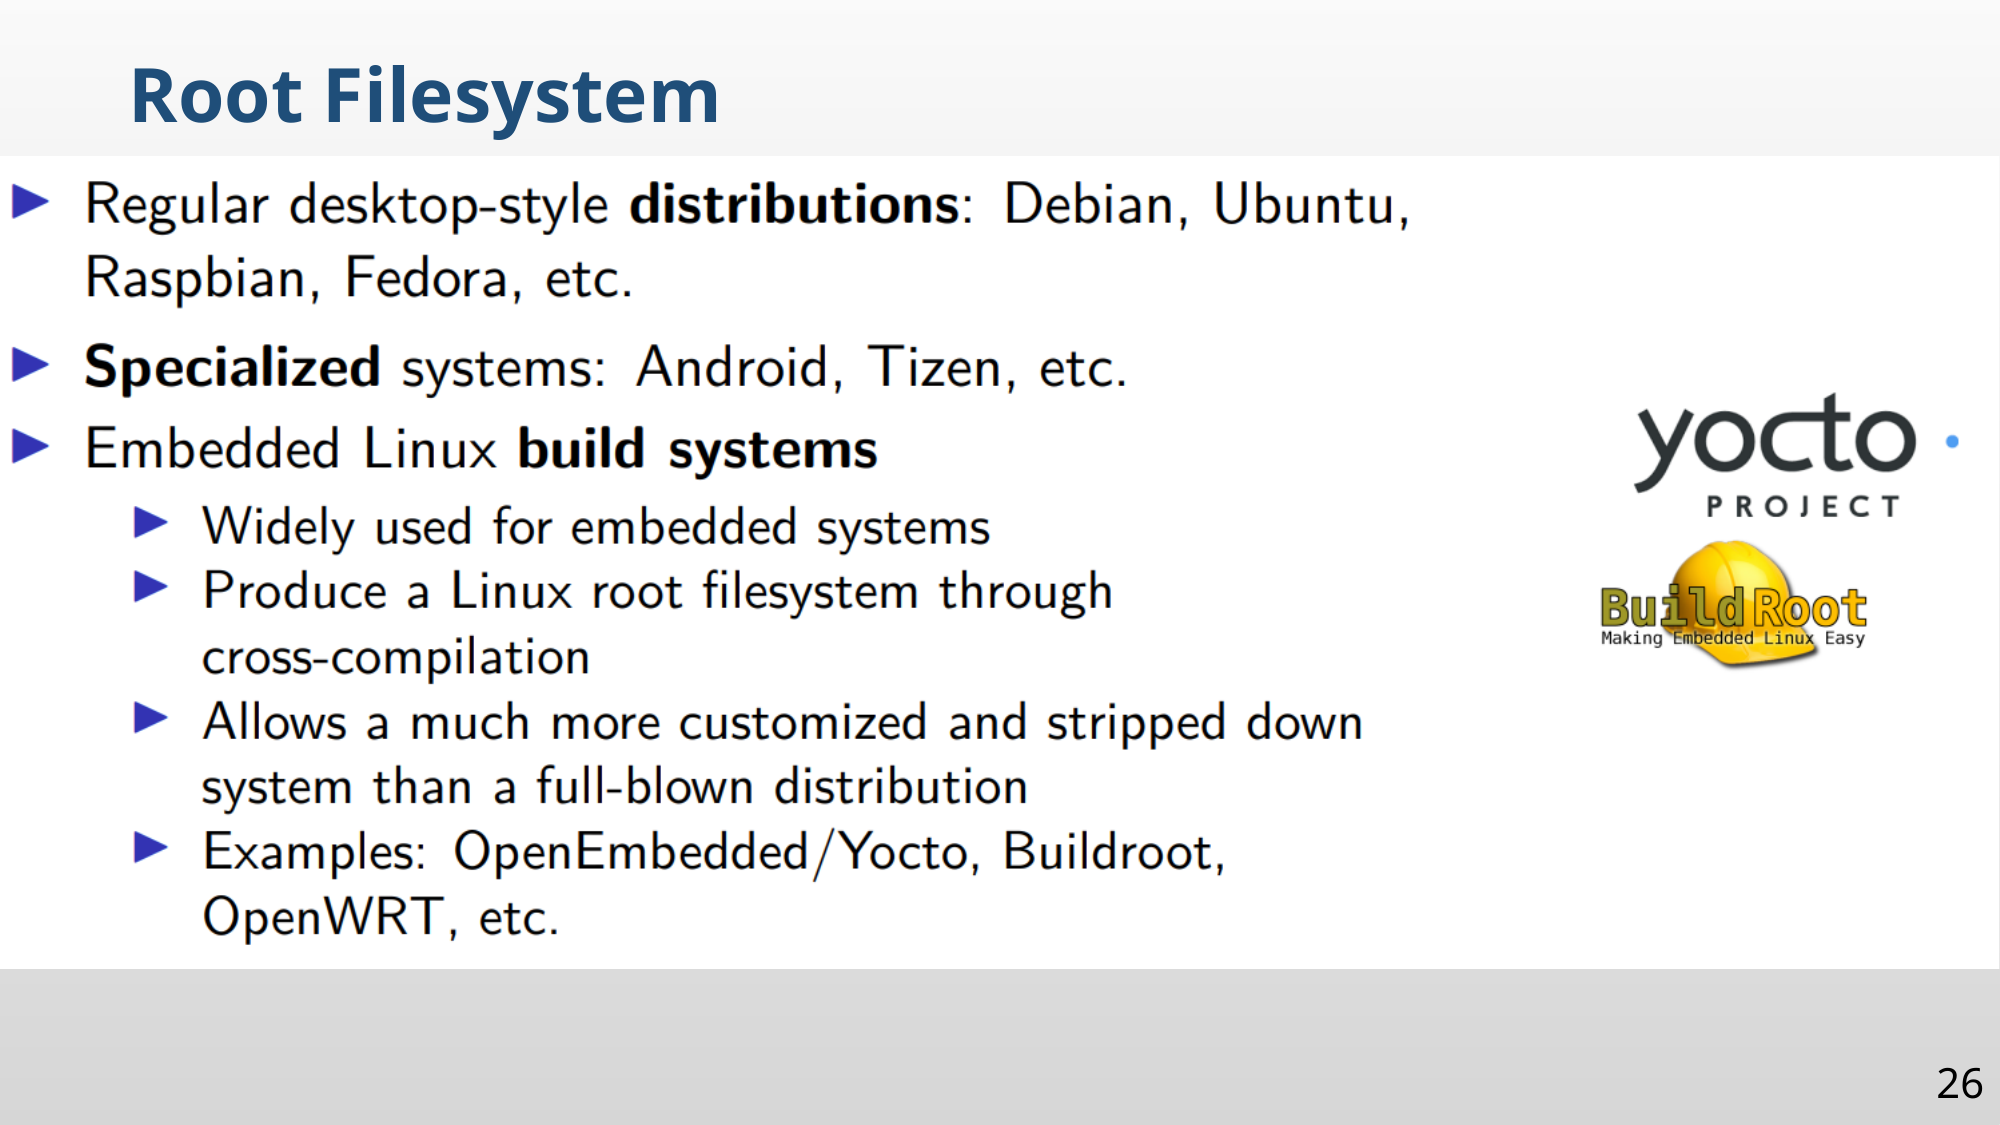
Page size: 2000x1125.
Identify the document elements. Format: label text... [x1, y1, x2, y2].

text_box Root Filesystem [113, 30, 1810, 147]
text_box 26 [1811, 1070, 2000, 1101]
picture [0, 156, 2000, 969]
